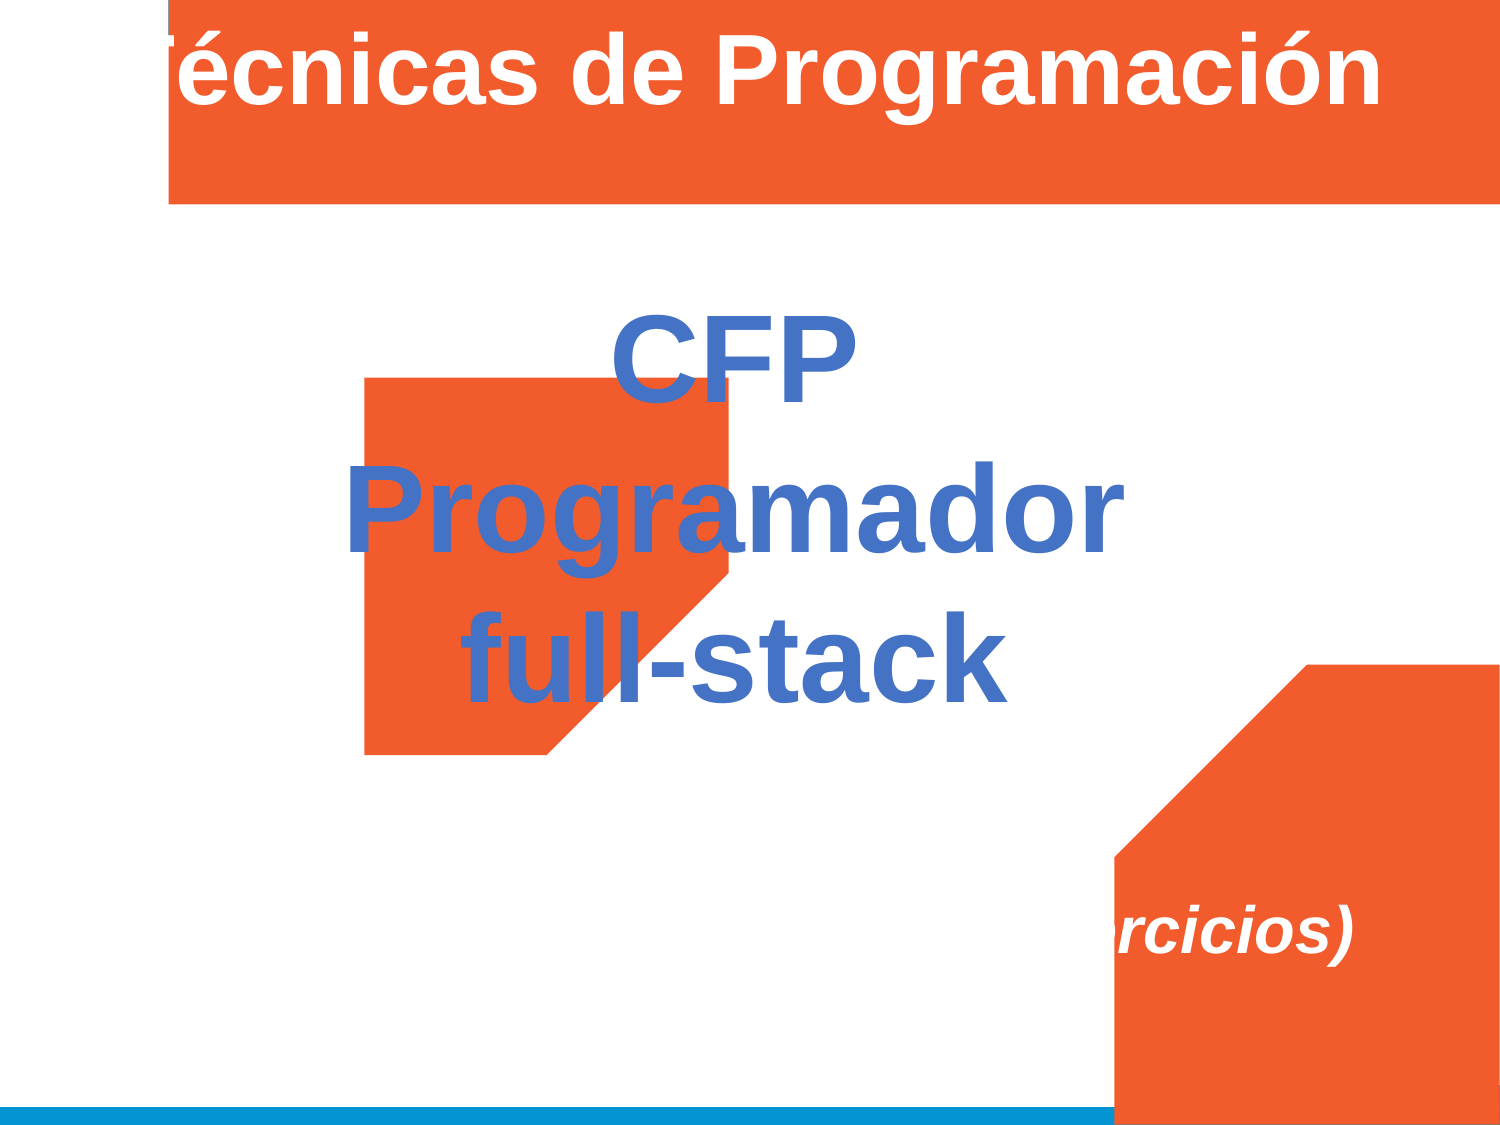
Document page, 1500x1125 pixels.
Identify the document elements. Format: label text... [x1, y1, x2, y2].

text_box Modularización y Métodos (Ejercicios) [0, 888, 1500, 979]
text_box Técnicas de Programación [15, 0, 1486, 133]
